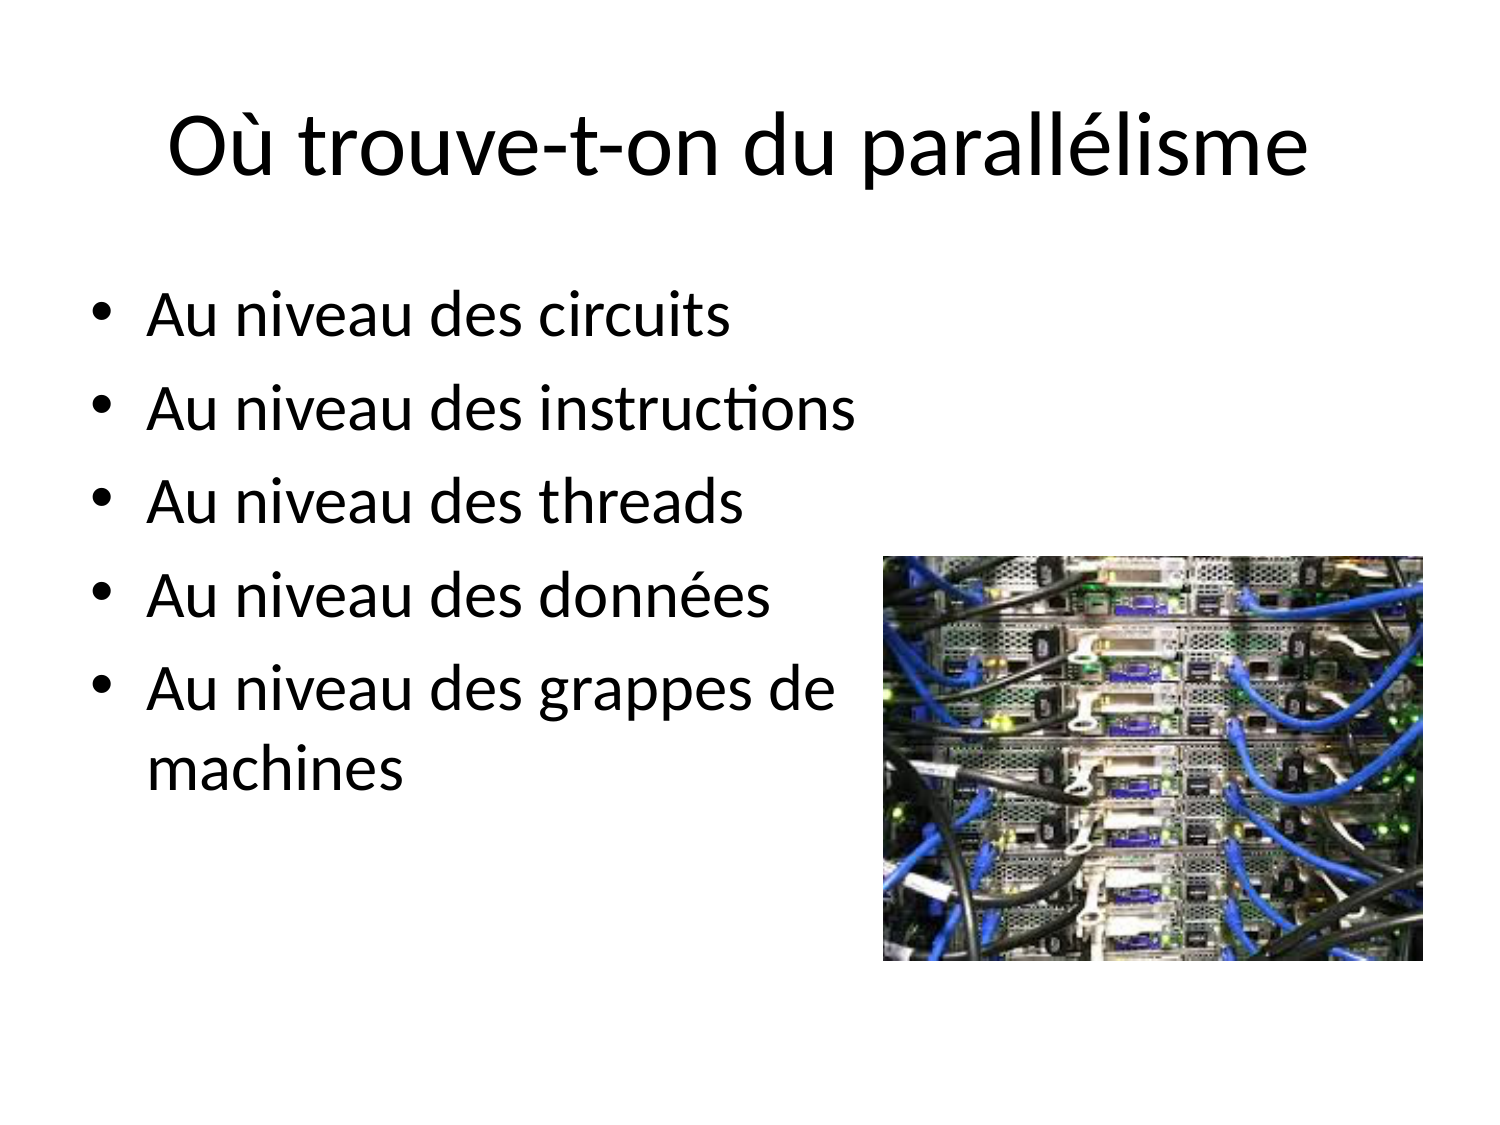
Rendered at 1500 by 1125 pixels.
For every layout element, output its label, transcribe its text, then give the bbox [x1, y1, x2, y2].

list Au niveau des circuits Au niveau des instructions Au niveau des threads Au niveau des données Au niveau des grappes de machines [75, 262, 903, 1005]
title Où trouve-t-on du parallélisme [75, 45, 1425, 233]
picture [883, 555, 1424, 961]
